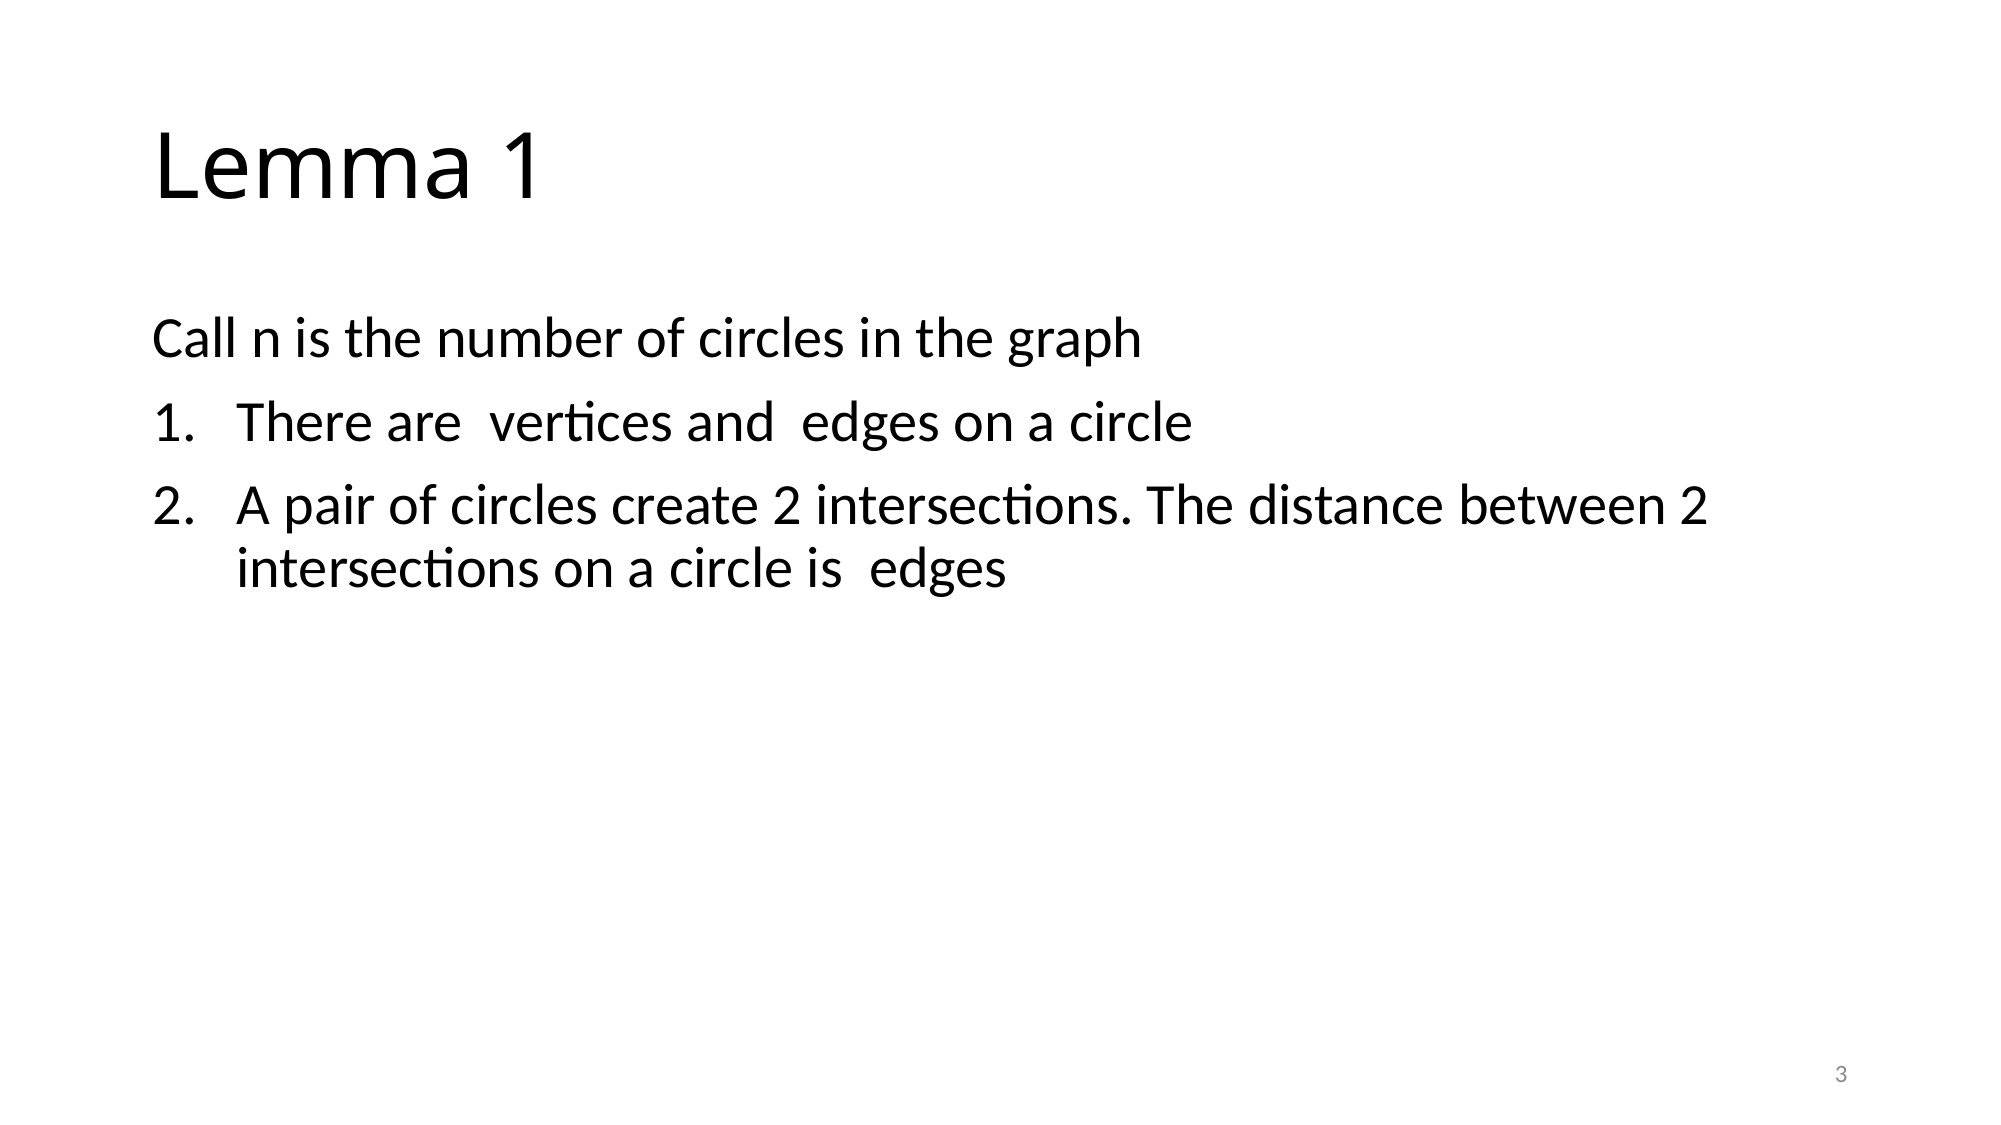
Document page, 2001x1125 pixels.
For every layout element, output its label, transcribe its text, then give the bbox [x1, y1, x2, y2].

title Lemma 1 [137, 59, 1863, 278]
slide_number 3 [1412, 1042, 1863, 1103]
